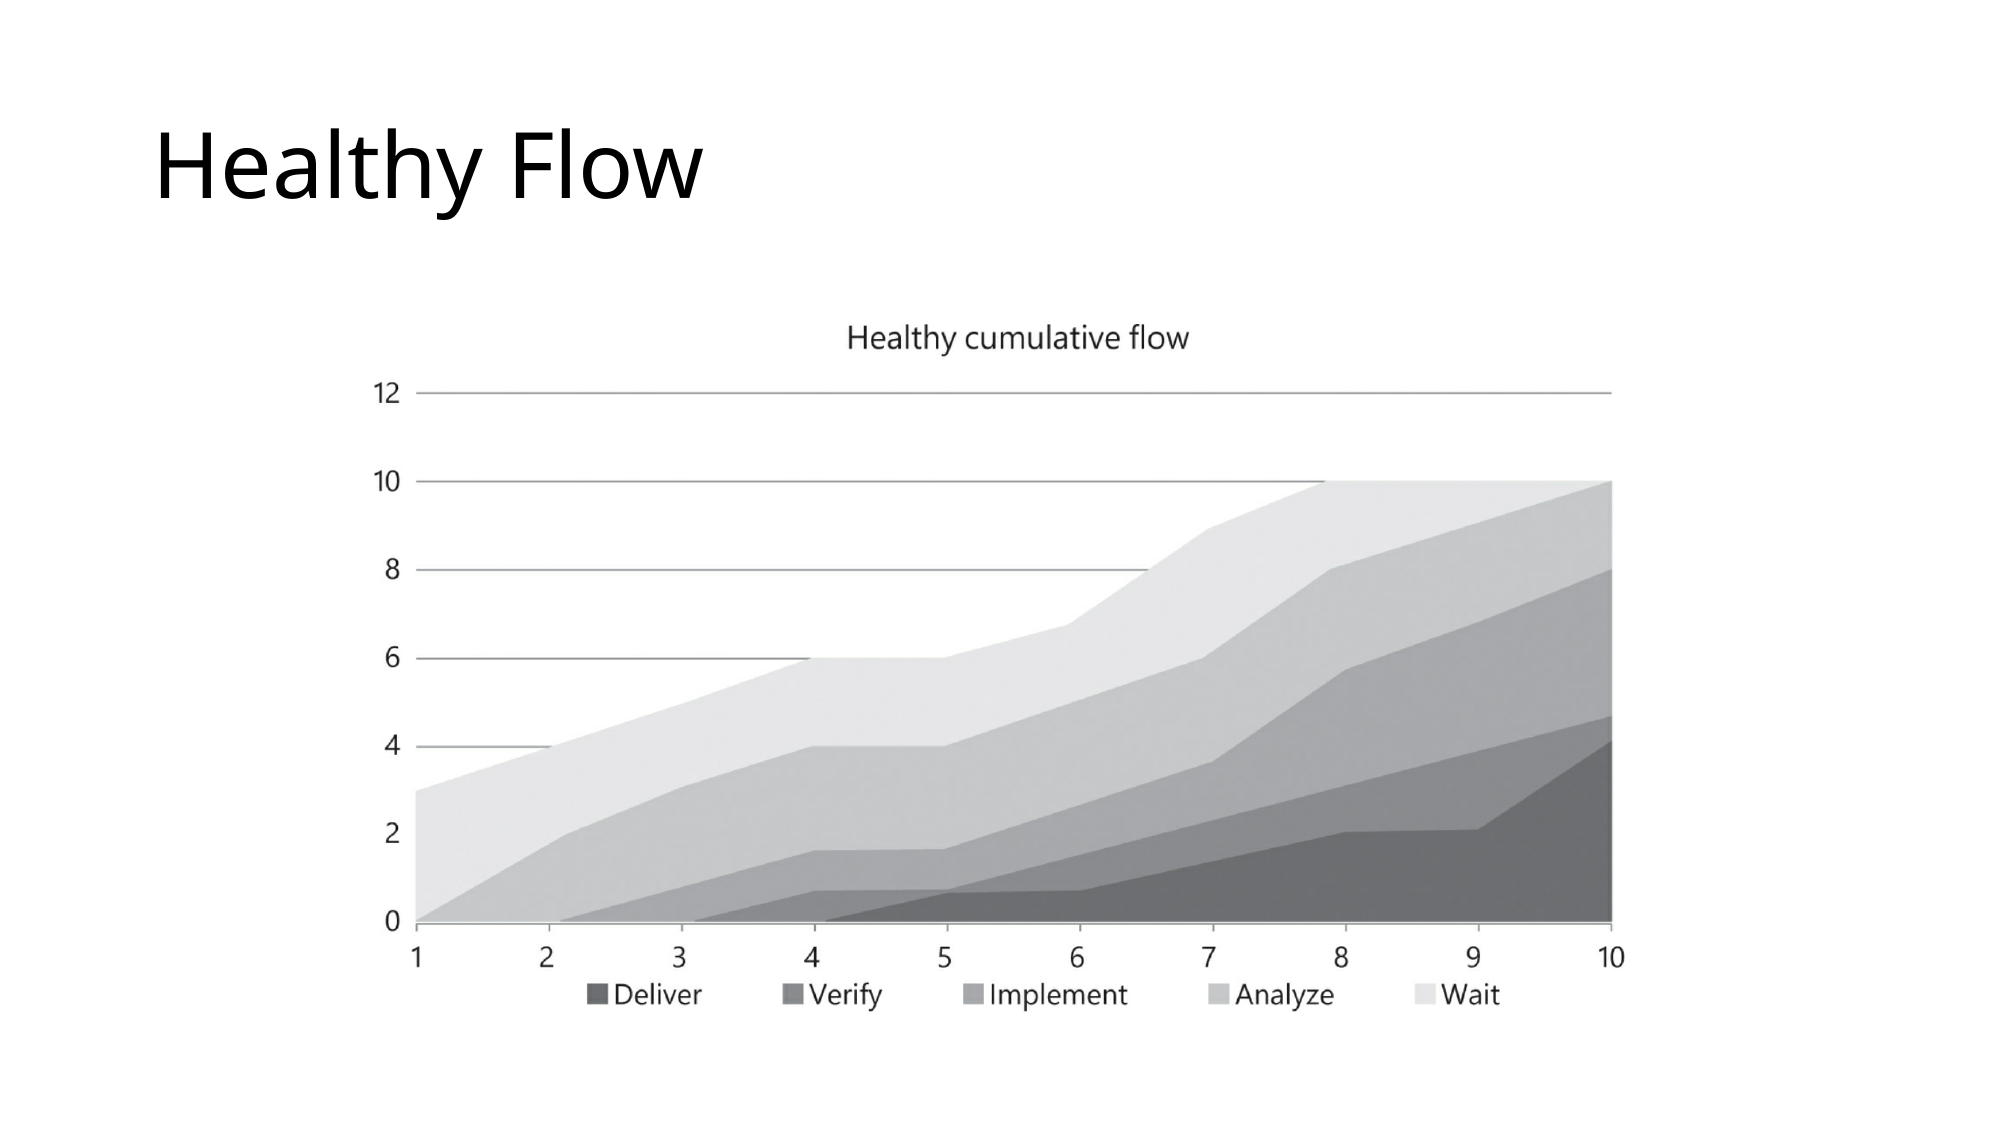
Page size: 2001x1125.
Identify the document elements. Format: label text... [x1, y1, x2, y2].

title Healthy Flow [137, 59, 1863, 278]
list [362, 299, 1637, 1014]
